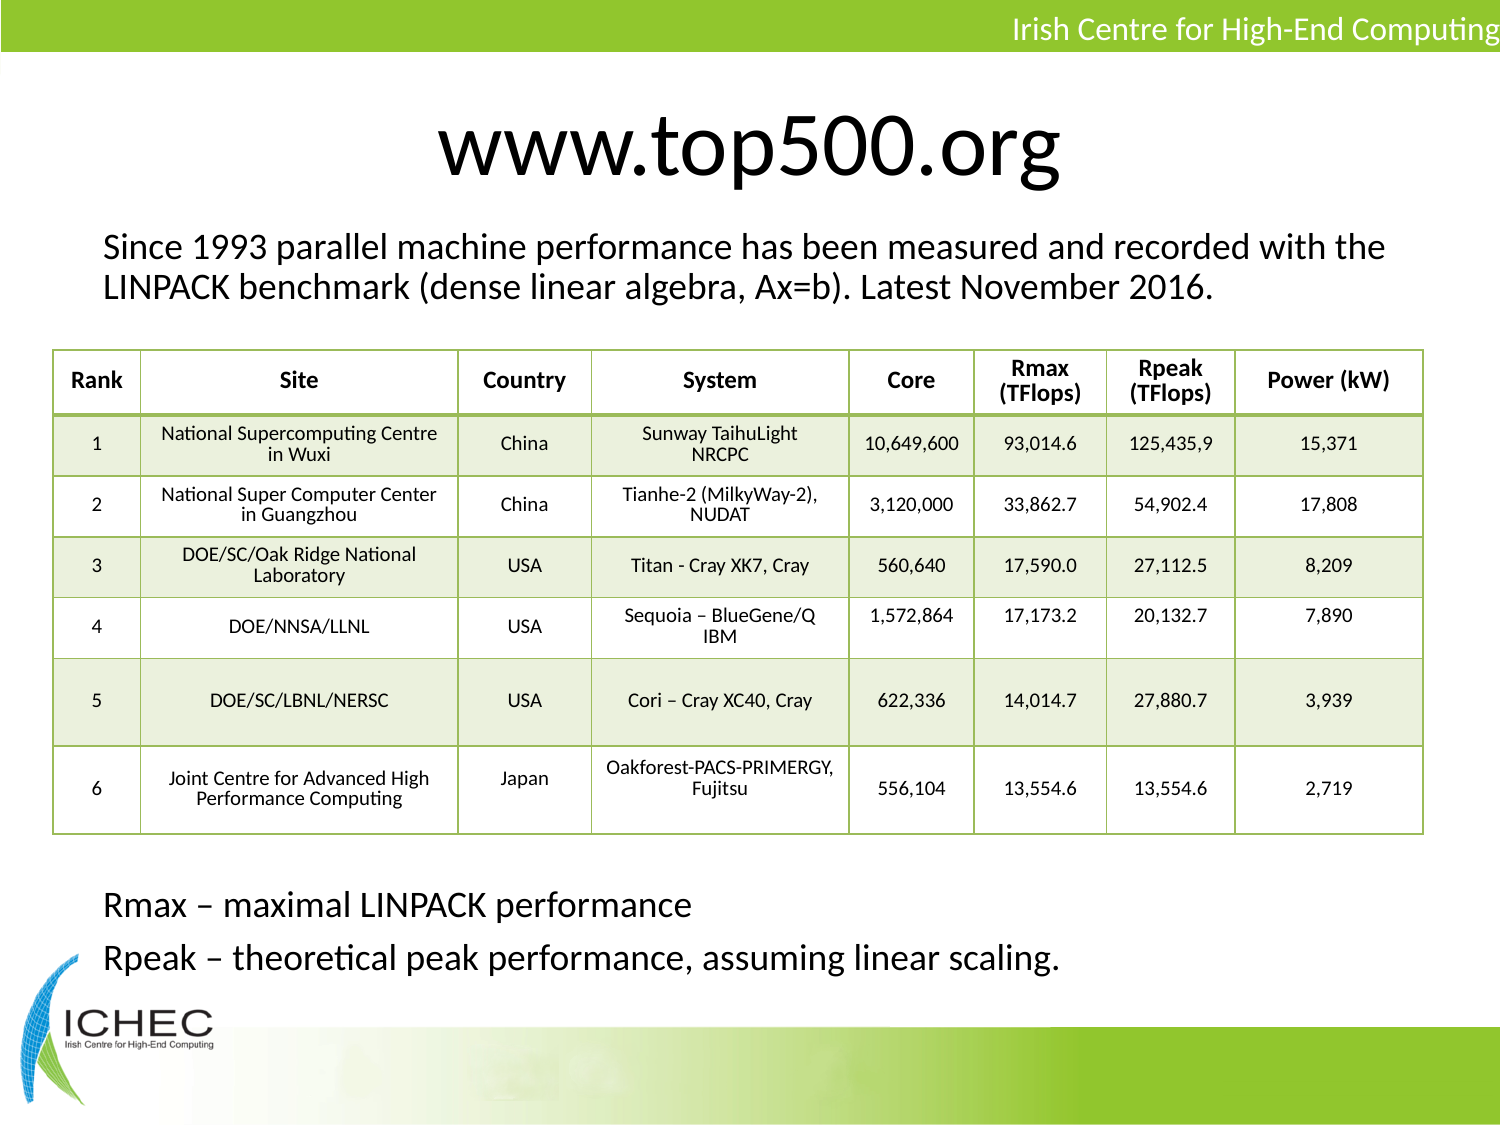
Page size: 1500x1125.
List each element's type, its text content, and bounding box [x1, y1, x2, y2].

table_cell Cori – Cray XC40, Cray [592, 659, 848, 745]
table_cell 13,554.6 [1107, 747, 1234, 833]
table_cell Sequoia – BlueGene/Q IBM [592, 598, 848, 658]
picture [0, 0, 1500, 1125]
table_cell DOE/SC/LBNL/NERSC [141, 659, 457, 745]
table_header Rpeak (TFlops) [1107, 351, 1234, 413]
table_cell 13,554.6 [975, 747, 1106, 833]
table_cell USA [459, 538, 591, 597]
table_cell 3,120,000 [850, 477, 973, 536]
table_cell Tianhe-2 (MilkyWay-2), NUDAT [592, 477, 848, 536]
table_cell 20,132.7 [1107, 598, 1234, 658]
table_cell 54,902.4 [1107, 477, 1234, 536]
table_header Power (kW) [1236, 351, 1422, 413]
table_cell DOE/SC/Oak Ridge National Laboratory [141, 538, 457, 597]
table_header Rmax (TFlops) [975, 351, 1106, 413]
table_cell 17,590.0 [975, 538, 1106, 597]
table_cell 27,112.5 [1107, 538, 1234, 597]
table_header System [592, 351, 848, 413]
table_cell 6 [54, 747, 140, 833]
table_cell 125,435,9 [1107, 417, 1234, 475]
table_cell 33,862.7 [975, 477, 1106, 536]
table_cell 17,173.2 [975, 598, 1106, 658]
table_header Country [459, 351, 591, 413]
table_cell Oakforest-PACS-PRIMERGY, Fujitsu [592, 747, 848, 833]
table_cell Japan [459, 747, 591, 833]
table_cell 556,104 [850, 747, 973, 833]
table_cell National Supercomputing Centre in Wuxi [141, 417, 457, 475]
title www.top500.org [75, 45, 1425, 233]
table_cell USA [459, 659, 591, 745]
table_cell 10,649,600 [850, 417, 973, 475]
table_cell 1 [54, 417, 140, 475]
table_cell 27,880.7 [1107, 659, 1234, 745]
table_cell 5 [54, 659, 140, 745]
table_cell China [459, 417, 591, 475]
table_cell 14,014.7 [975, 659, 1106, 745]
table_cell 2 [54, 477, 140, 536]
table_cell 17,808 [1236, 477, 1422, 536]
table_cell Joint Centre for Advanced High Performance Computing [141, 747, 457, 833]
table_header Core [850, 351, 973, 413]
table_cell DOE/NNSA/LLNL [141, 598, 457, 658]
table_cell 1,572,864 [850, 598, 973, 658]
table_cell 560,640 [850, 538, 973, 597]
table_cell 8,209 [1236, 538, 1422, 597]
table_cell 4 [54, 598, 140, 658]
table_cell 93,014.6 [975, 417, 1106, 475]
table_cell Sunway TaihuLight NRCPC [592, 417, 848, 475]
table_cell 3 [54, 538, 140, 597]
table_cell Titan - Cray XK7, Cray [592, 538, 848, 597]
table_cell USA [459, 598, 591, 658]
table_cell 15,371 [1236, 417, 1422, 475]
table_cell 7,890 [1236, 598, 1422, 658]
table_cell 622,336 [850, 659, 973, 745]
table_cell National Super Computer Center in Guangzhou [141, 477, 457, 536]
table_cell China [459, 477, 591, 536]
text_box Rmax – maximal LINPACK performance Rpeak – theoretical peak performance, assuming linear scaling. [88, 878, 1412, 987]
table_header Site [141, 351, 457, 413]
table_cell 3,939 [1236, 659, 1422, 745]
table_header Rank [54, 351, 140, 413]
table_cell 2,719 [1236, 747, 1422, 833]
text_box Since 1993 parallel machine performance has been measured and recorded with the LINPACK benchmark (dense linear algebra, Ax=b). Latest November 2016. [88, 219, 1412, 316]
